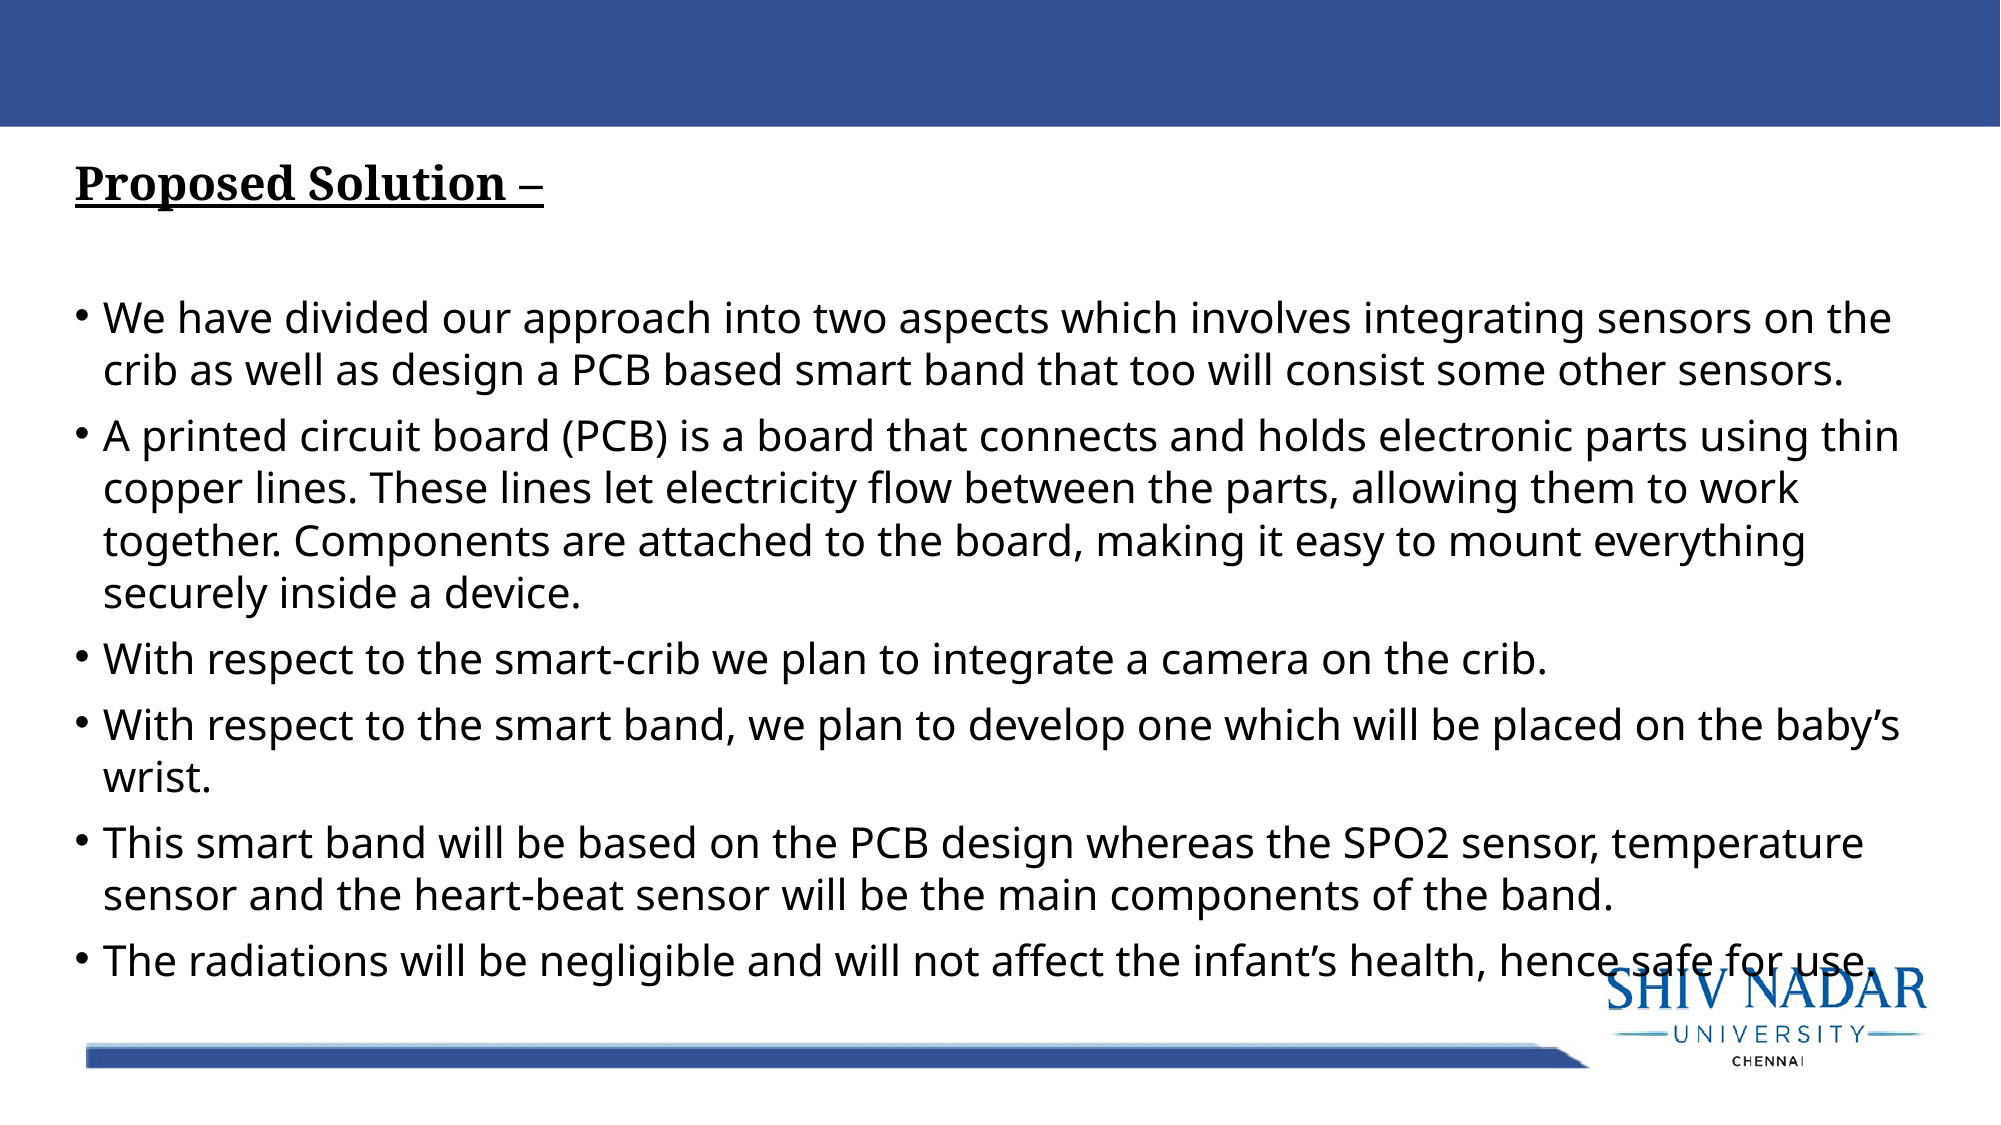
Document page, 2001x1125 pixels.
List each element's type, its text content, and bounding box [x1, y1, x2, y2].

picture [81, 940, 1946, 1079]
list Proposed Solution – We have divided our approach into two aspects which involves integrating sensors on the crib as well as design a PCB based smart band that too will consist some other sensors. A printed circuit board (PCB) is a board that connects and holds electronic parts using thin copper lines. These lines let electricity flow between the parts, allowing them to work together. Components are attached to the board, making it easy to mount everything securely inside a device. With respect to the smart-crib we plan to integrate a camera on the crib. With respect to the smart band, we plan to develop one which will be placed on the baby’s wrist. This smart band will be based on the PCB design whereas the SPO2 sensor, temperature sensor and the heart-beat sensor will be the main components of the band. The radiations will be negligible and will not affect the infant’s health, hence safe for use. [59, 147, 1941, 1004]
